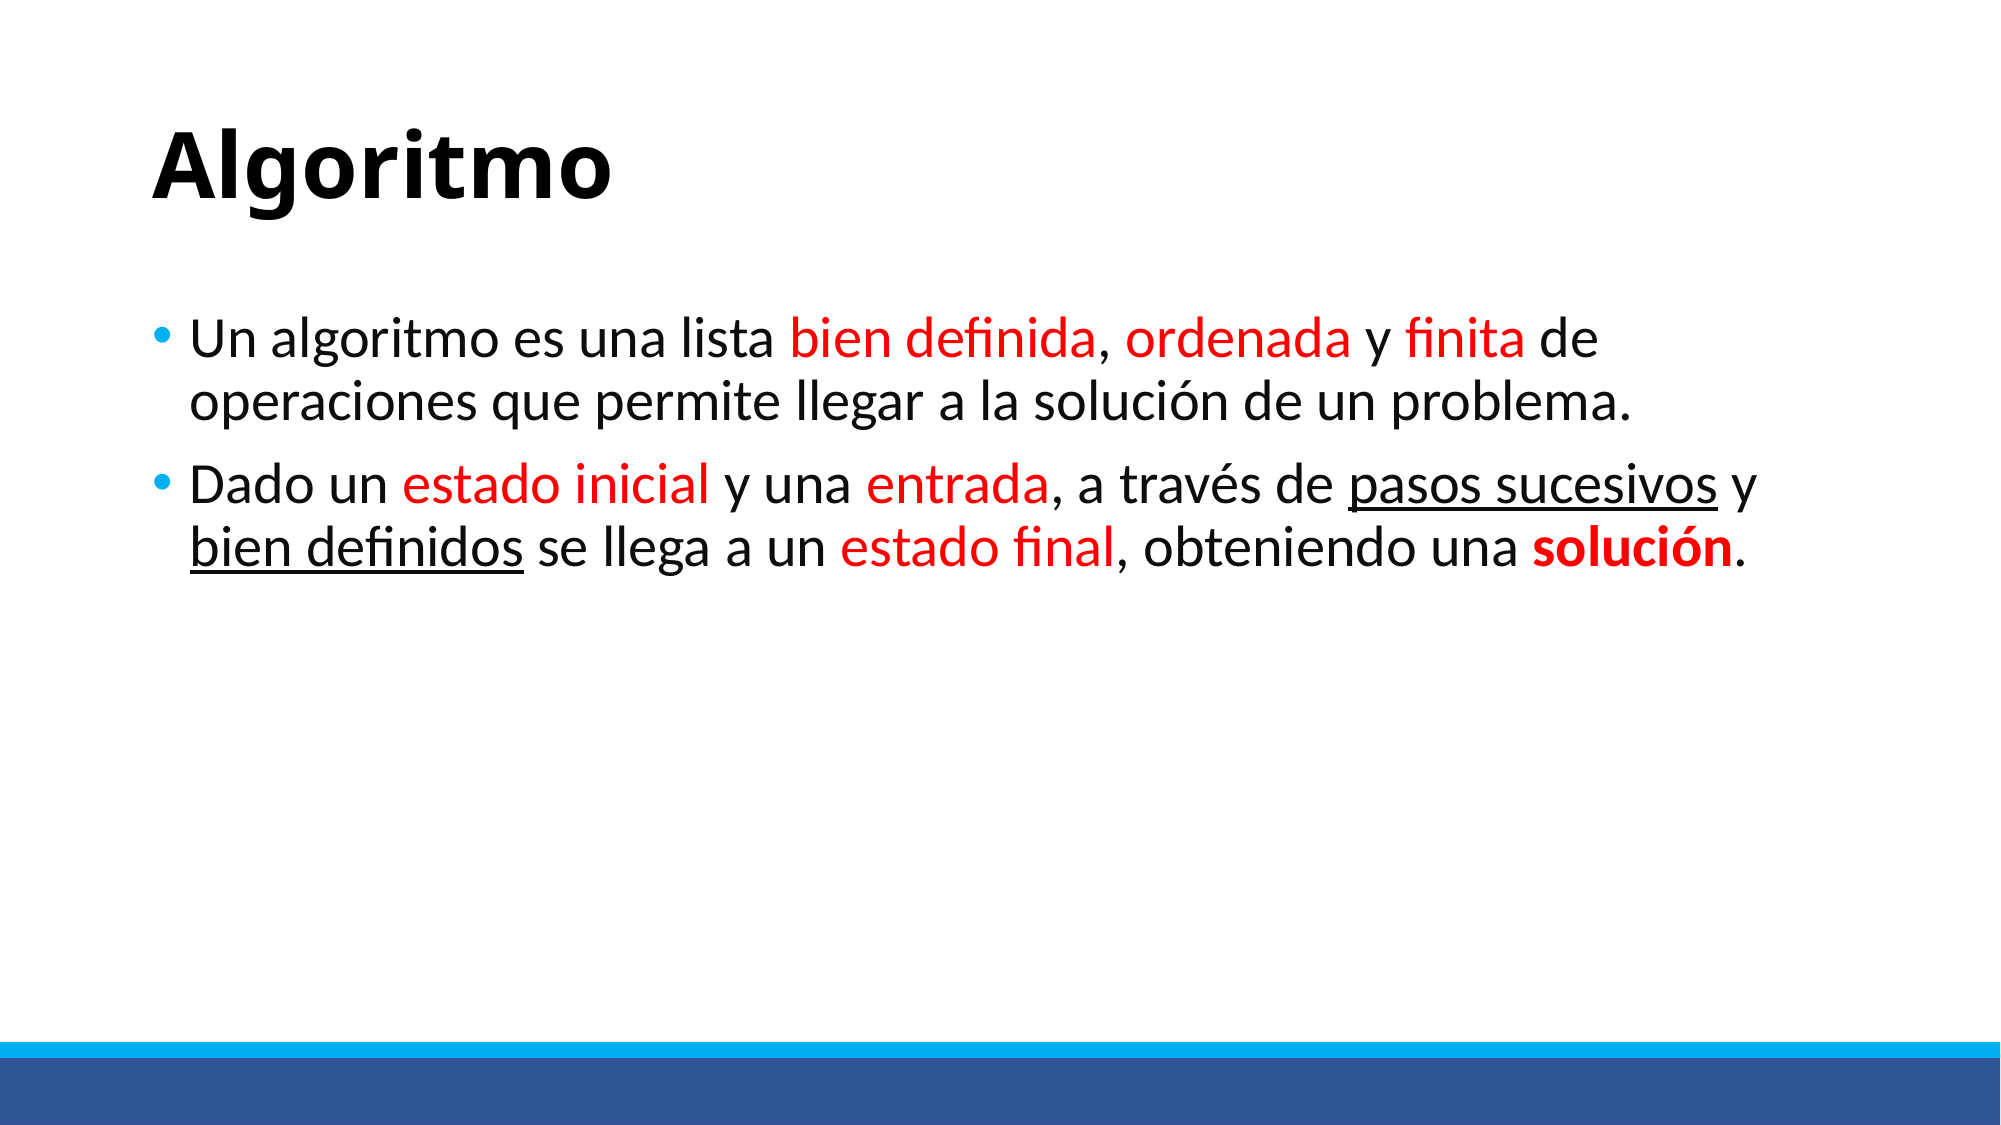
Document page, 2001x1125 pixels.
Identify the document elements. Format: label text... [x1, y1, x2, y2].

list Un algoritmo es una lista bien definida, ordenada y finita de operaciones que permite llegar a la solución de un problema. Dado un estado inicial y una entrada, a través de pasos sucesivos y bien definidos se llega a un estado final, obteniendo una solución. [137, 299, 1863, 1014]
title Algoritmo [137, 59, 1863, 278]
